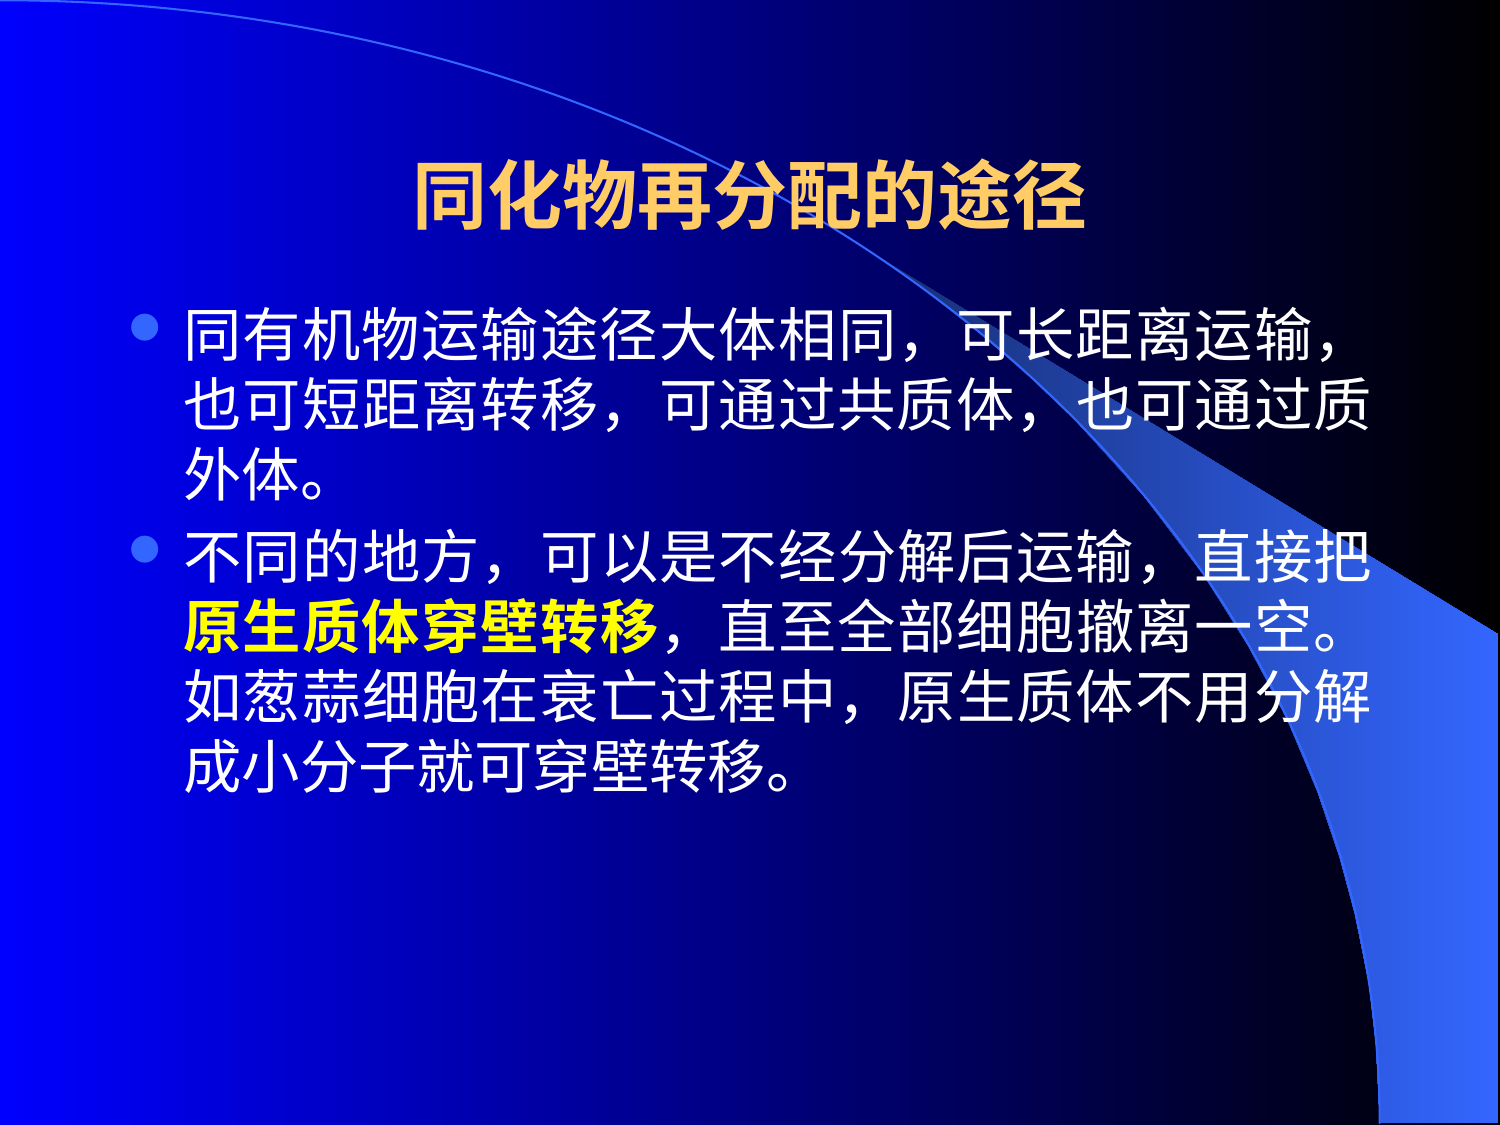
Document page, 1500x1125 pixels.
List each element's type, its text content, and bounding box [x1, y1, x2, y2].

list 同有机物运输途径大体相同，可长距离运输，也可短距离转移，可通过共质体，也可通过质外体。 不同的地方，可以是不经分解后运输，直接把原生质体穿壁转移，直至全部细胞撤离一空。 如葱蒜细胞在衰亡过程中，原生质体不用分解成小分子就可穿壁转移。 [111, 290, 1388, 967]
title 同化物再分配的途径 [112, 99, 1388, 288]
